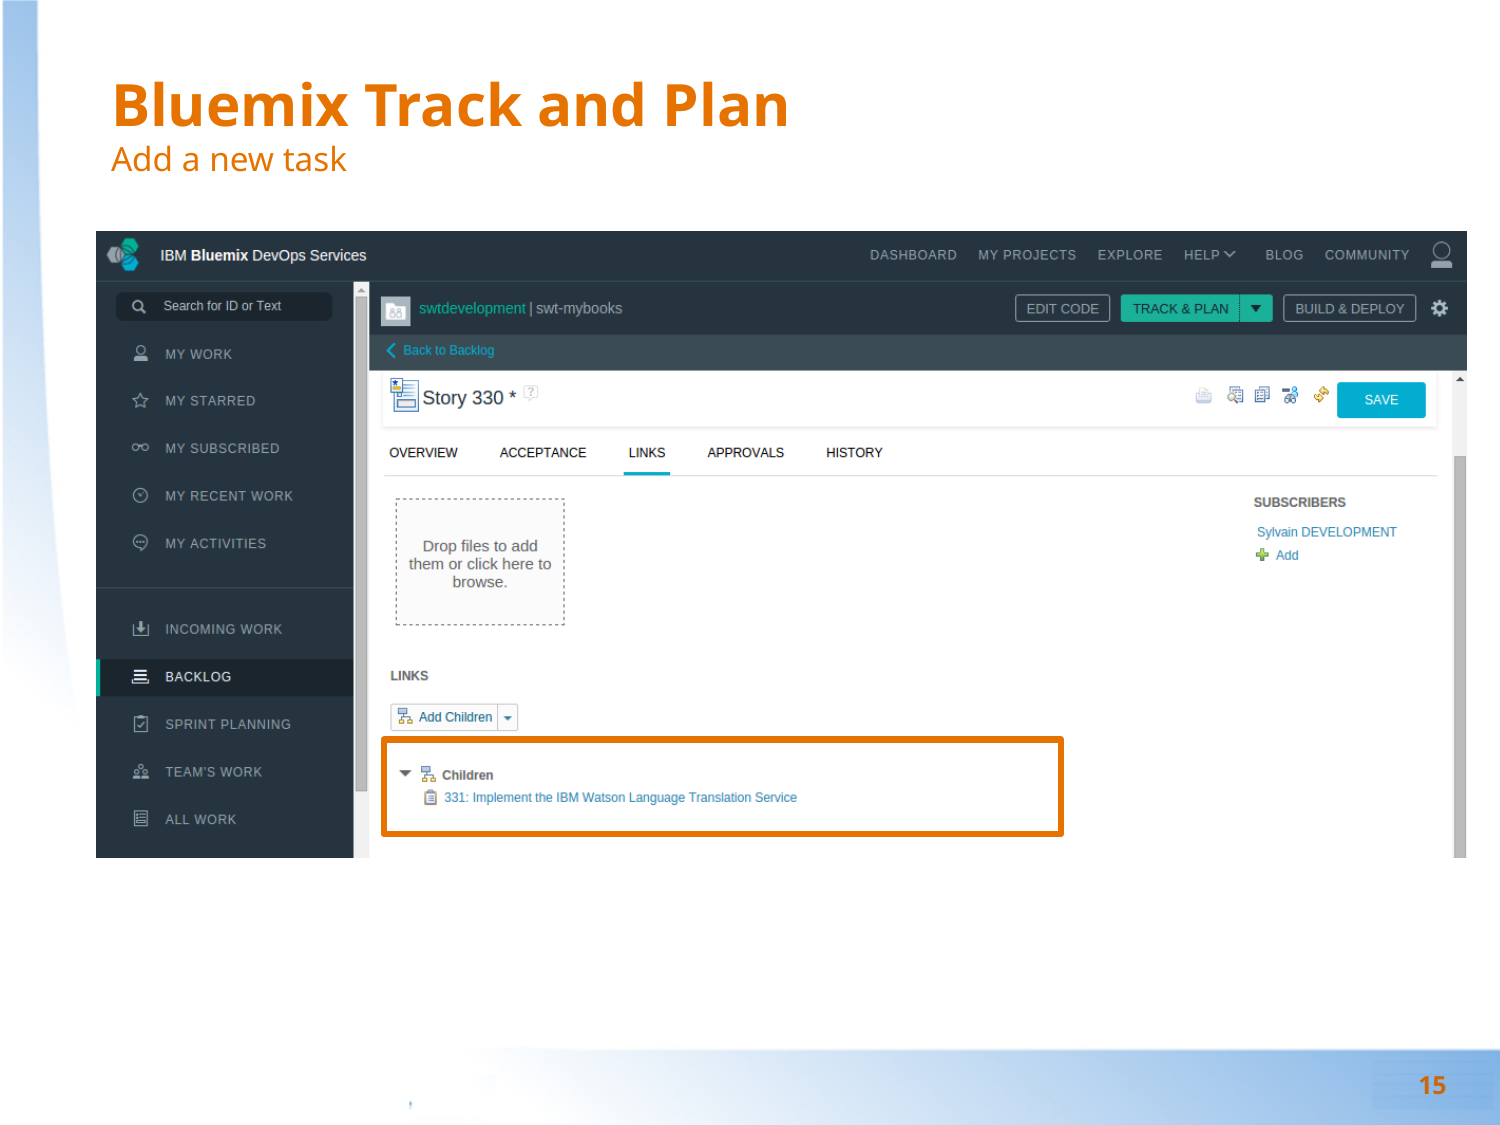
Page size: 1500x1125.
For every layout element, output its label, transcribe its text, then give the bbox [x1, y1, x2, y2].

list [95, 231, 1467, 858]
slide_number 15 [1394, 1058, 1500, 1112]
picture [0, 0, 1500, 1125]
title Bluemix Track and Plan Add a new task [96, 90, 1472, 186]
